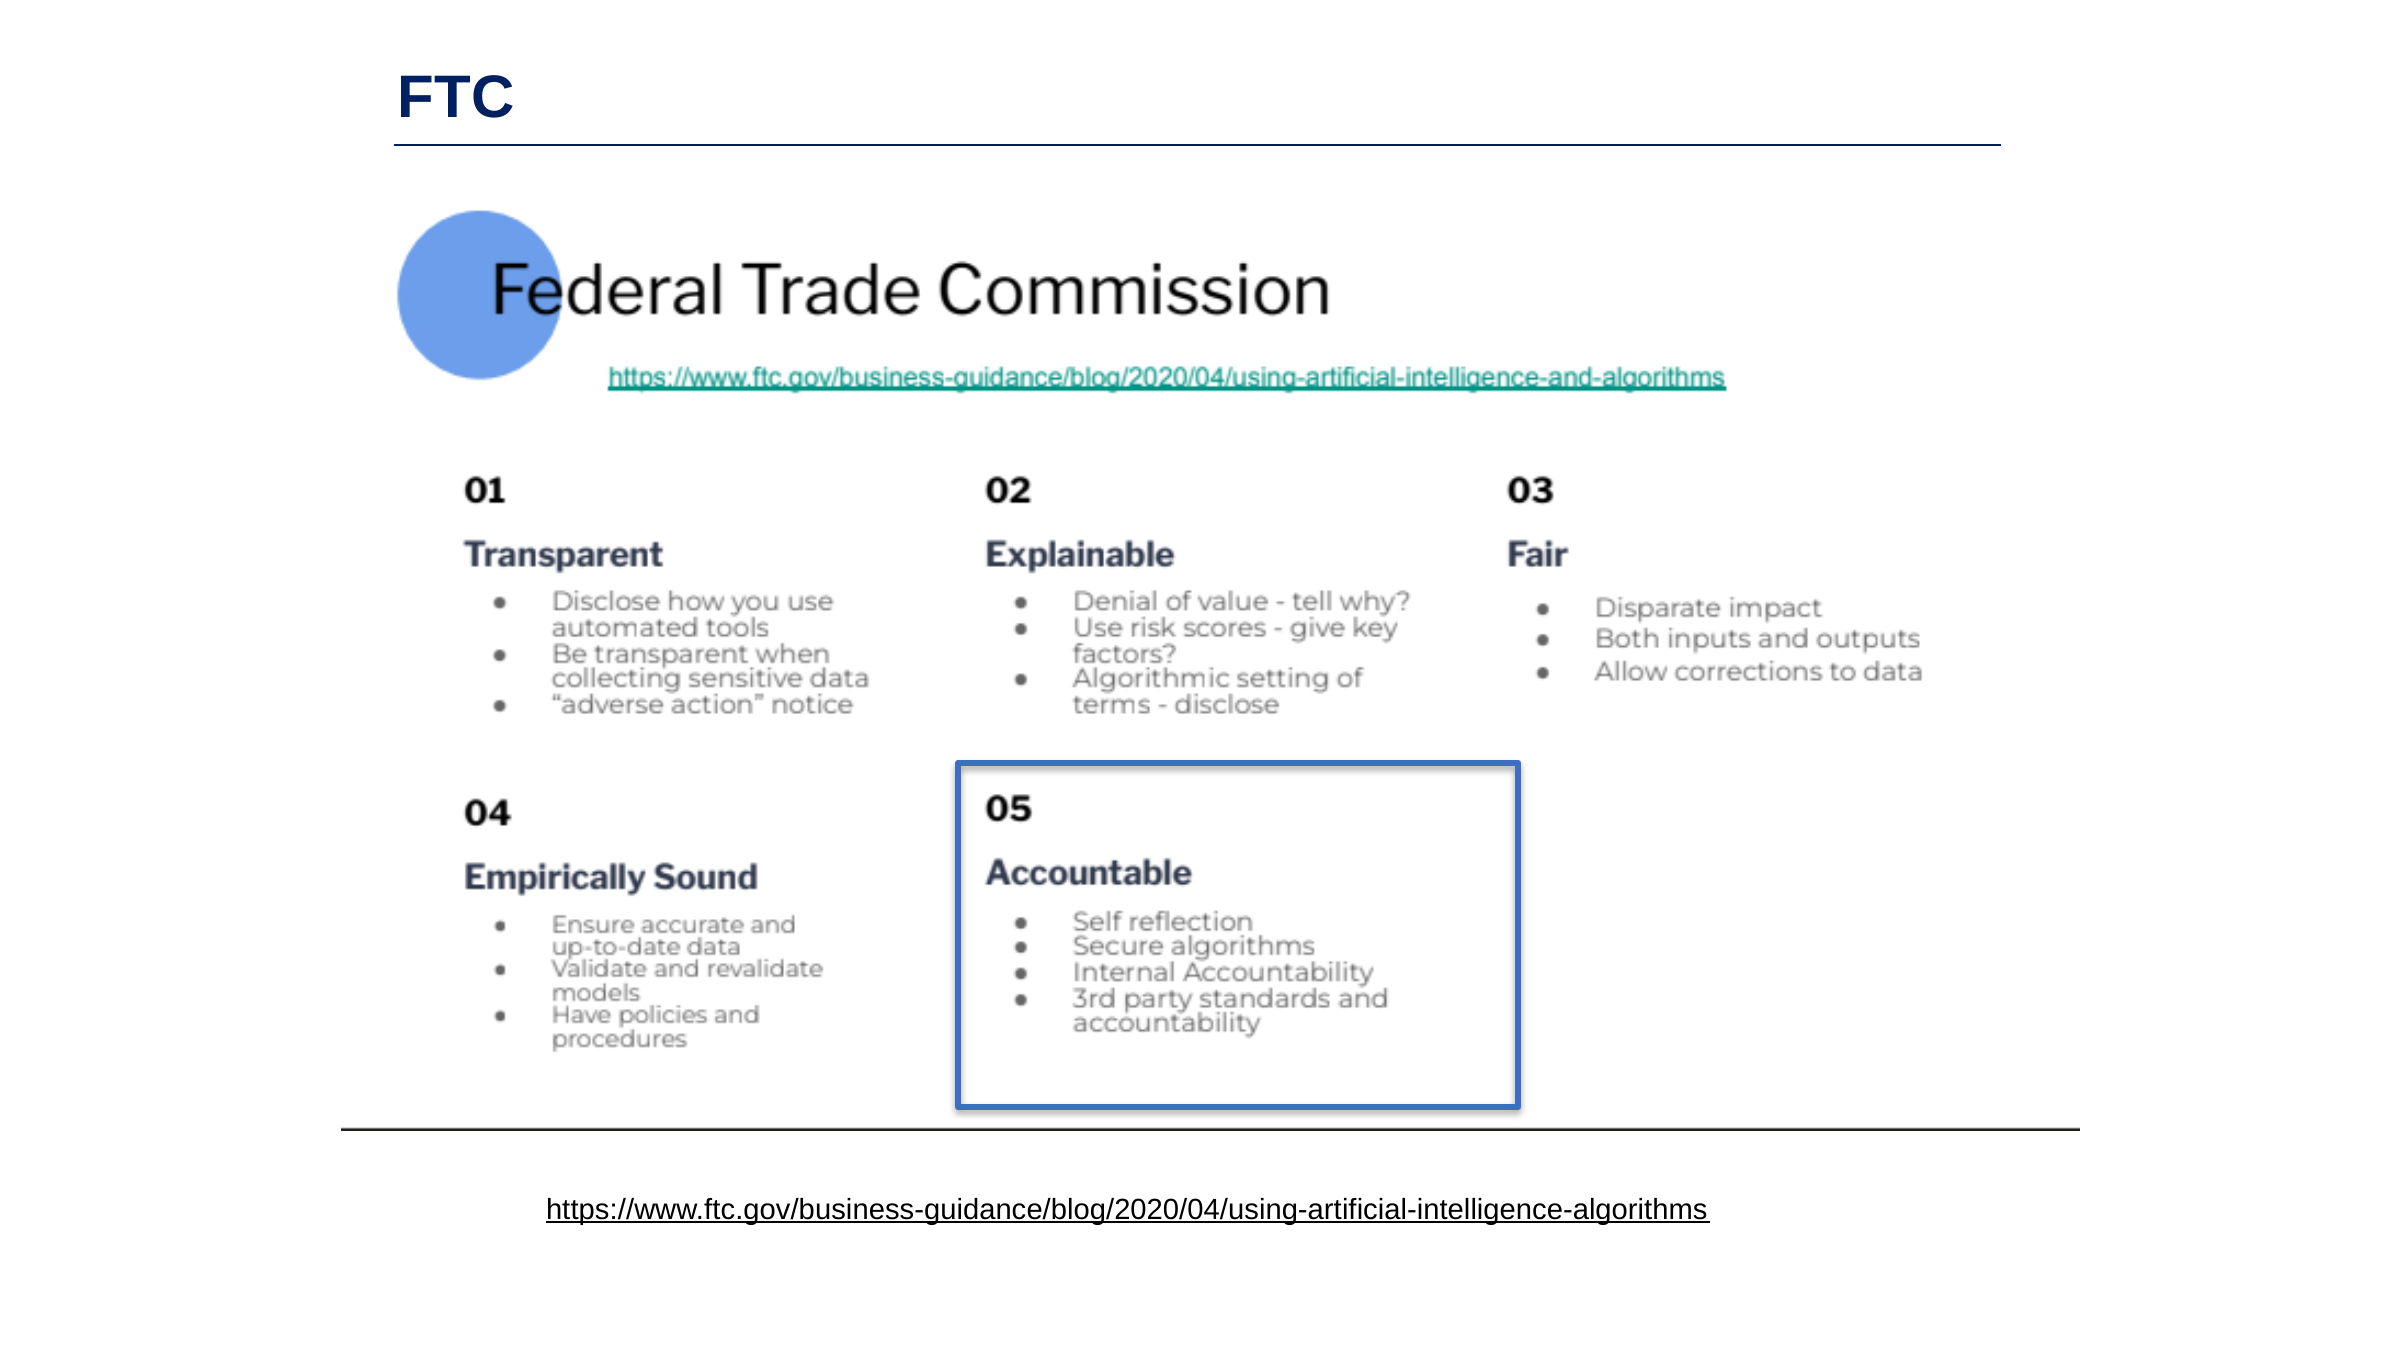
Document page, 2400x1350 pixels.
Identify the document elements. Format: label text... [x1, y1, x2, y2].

text_box https://www.ftc.gov/business-guidance/blog/2020/04/using-artificial-intelligence-algorithms [530, 1182, 1731, 1268]
picture [340, 196, 2081, 1132]
text_box FTC [382, 49, 2094, 137]
